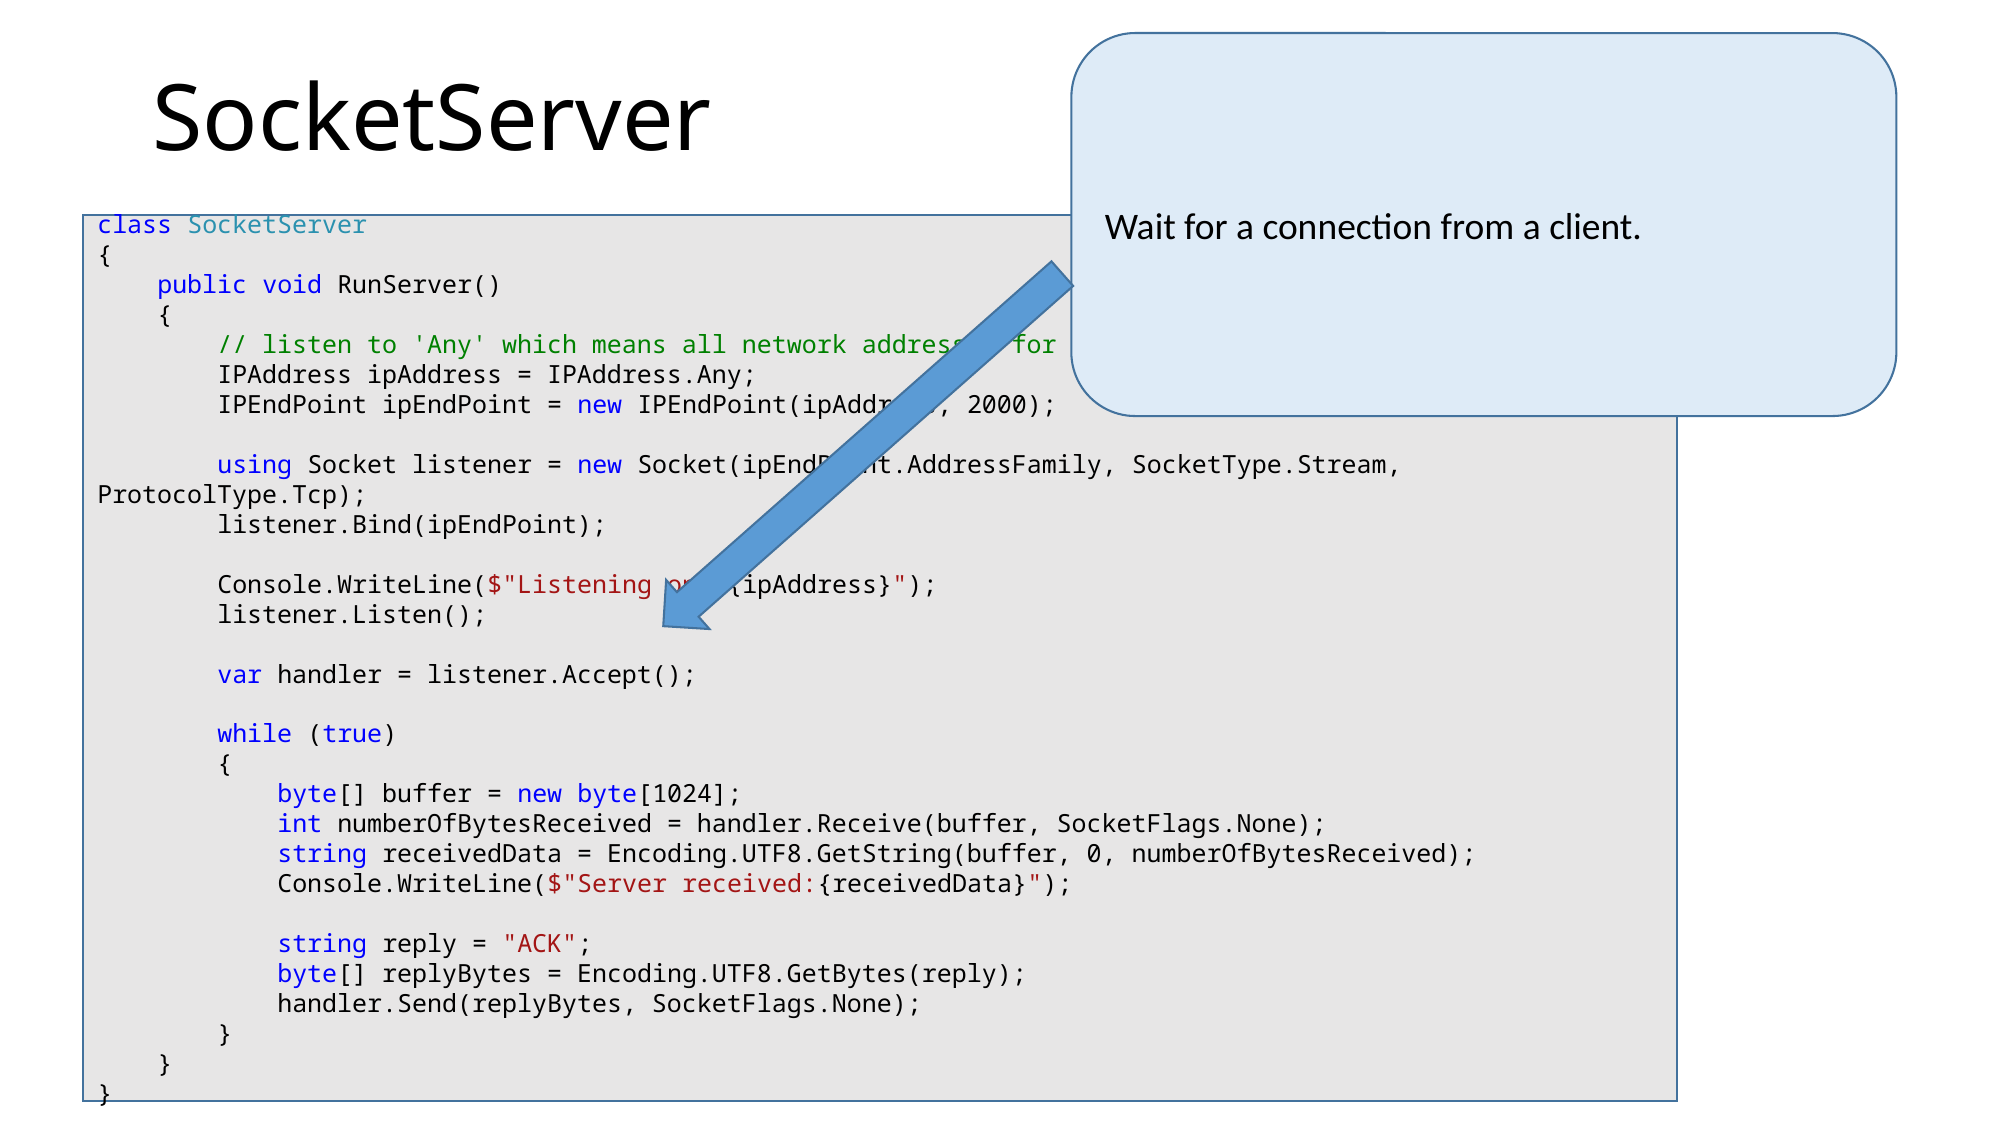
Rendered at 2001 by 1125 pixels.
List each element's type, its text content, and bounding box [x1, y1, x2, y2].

title SocketServer [137, 59, 1081, 182]
text_box [662, 259, 1075, 631]
text_box Wait for a connection from a client. [1070, 31, 1898, 418]
text_box class SocketServer { public void RunServer() { // listen to 'Any' which means all network addresses for this machine IPAddress ipAddress = IPAddress.Any; IPEndPoint ipEndPoint = new IPEndPoint(ipAddress, 2000); using Socket listener = new Socket(ipEndPoint.AddressFamily, SocketType.Stream, ProtocolType.Tcp); listener.Bind(ipEndPoint); Console.WriteLine($"Listening on: {ipAddress}"); listener.Listen(); var handler = listener.Accept(); while (true) { byte[] buffer = new byte[1024]; int numberOfBytesReceived = handler.Receive(buffer, SocketFlags.None); string receivedData = Encoding.UTF8.GetString(buffer, 0, numberOfBytesReceived); Console.WriteLine($"Server received:{receivedData}"); string reply = "ACK"; byte[] replyBytes = Encoding.UTF8.GetBytes(reply); handler.Send(replyBytes, SocketFlags.None); } } } [82, 214, 1678, 1102]
